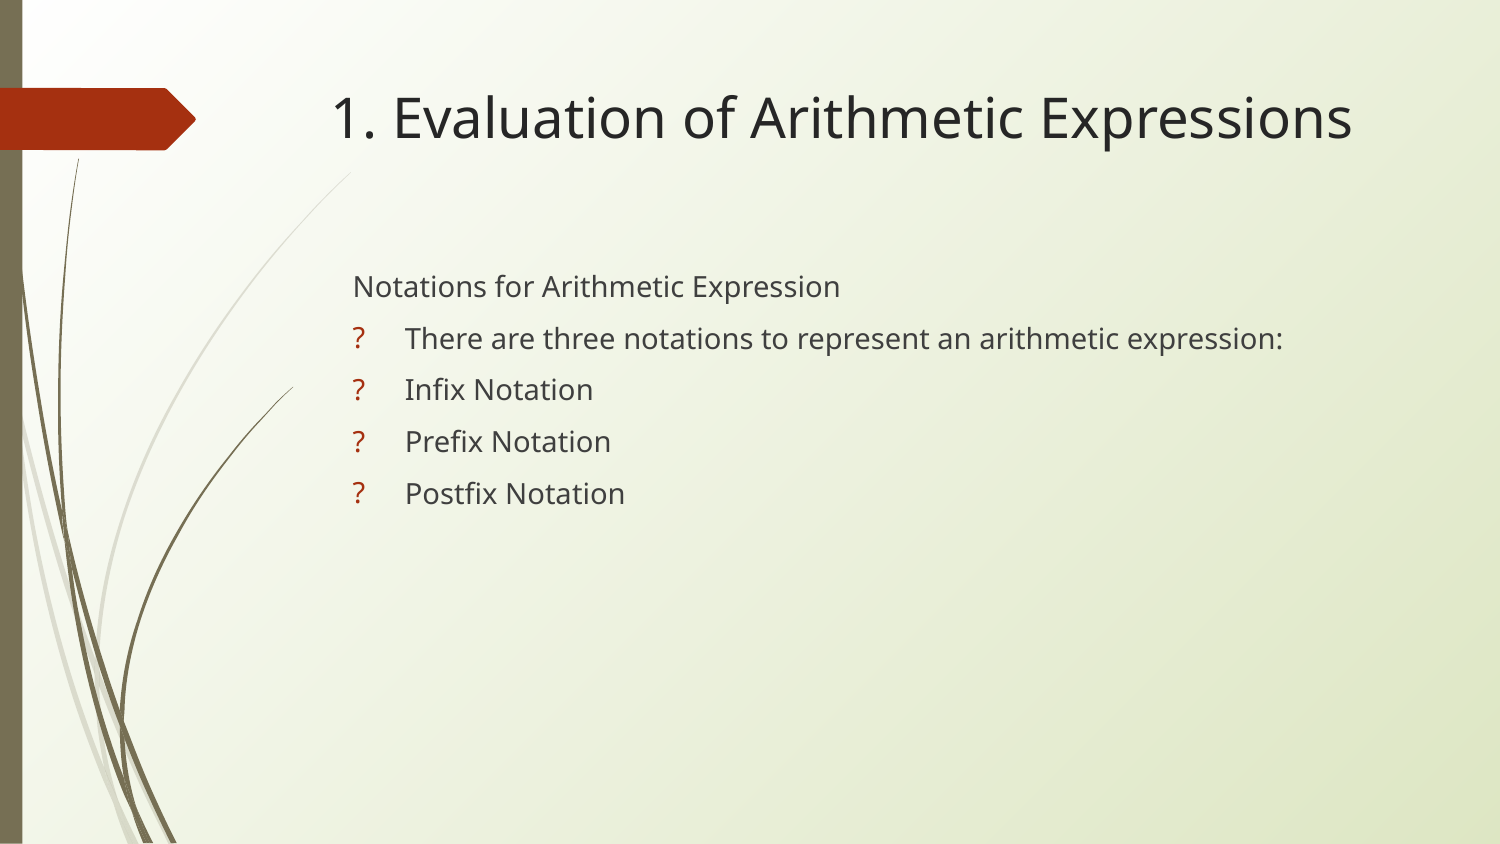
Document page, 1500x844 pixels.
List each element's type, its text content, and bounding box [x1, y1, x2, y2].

title 1. Evaluation of Arithmetic Expressions [319, 76, 1416, 235]
list Notations for Arithmetic Expression There are three notations to represent an arithmetic expression: Infix Notation Prefix Notation Postfix Notation [318, 262, 1416, 728]
